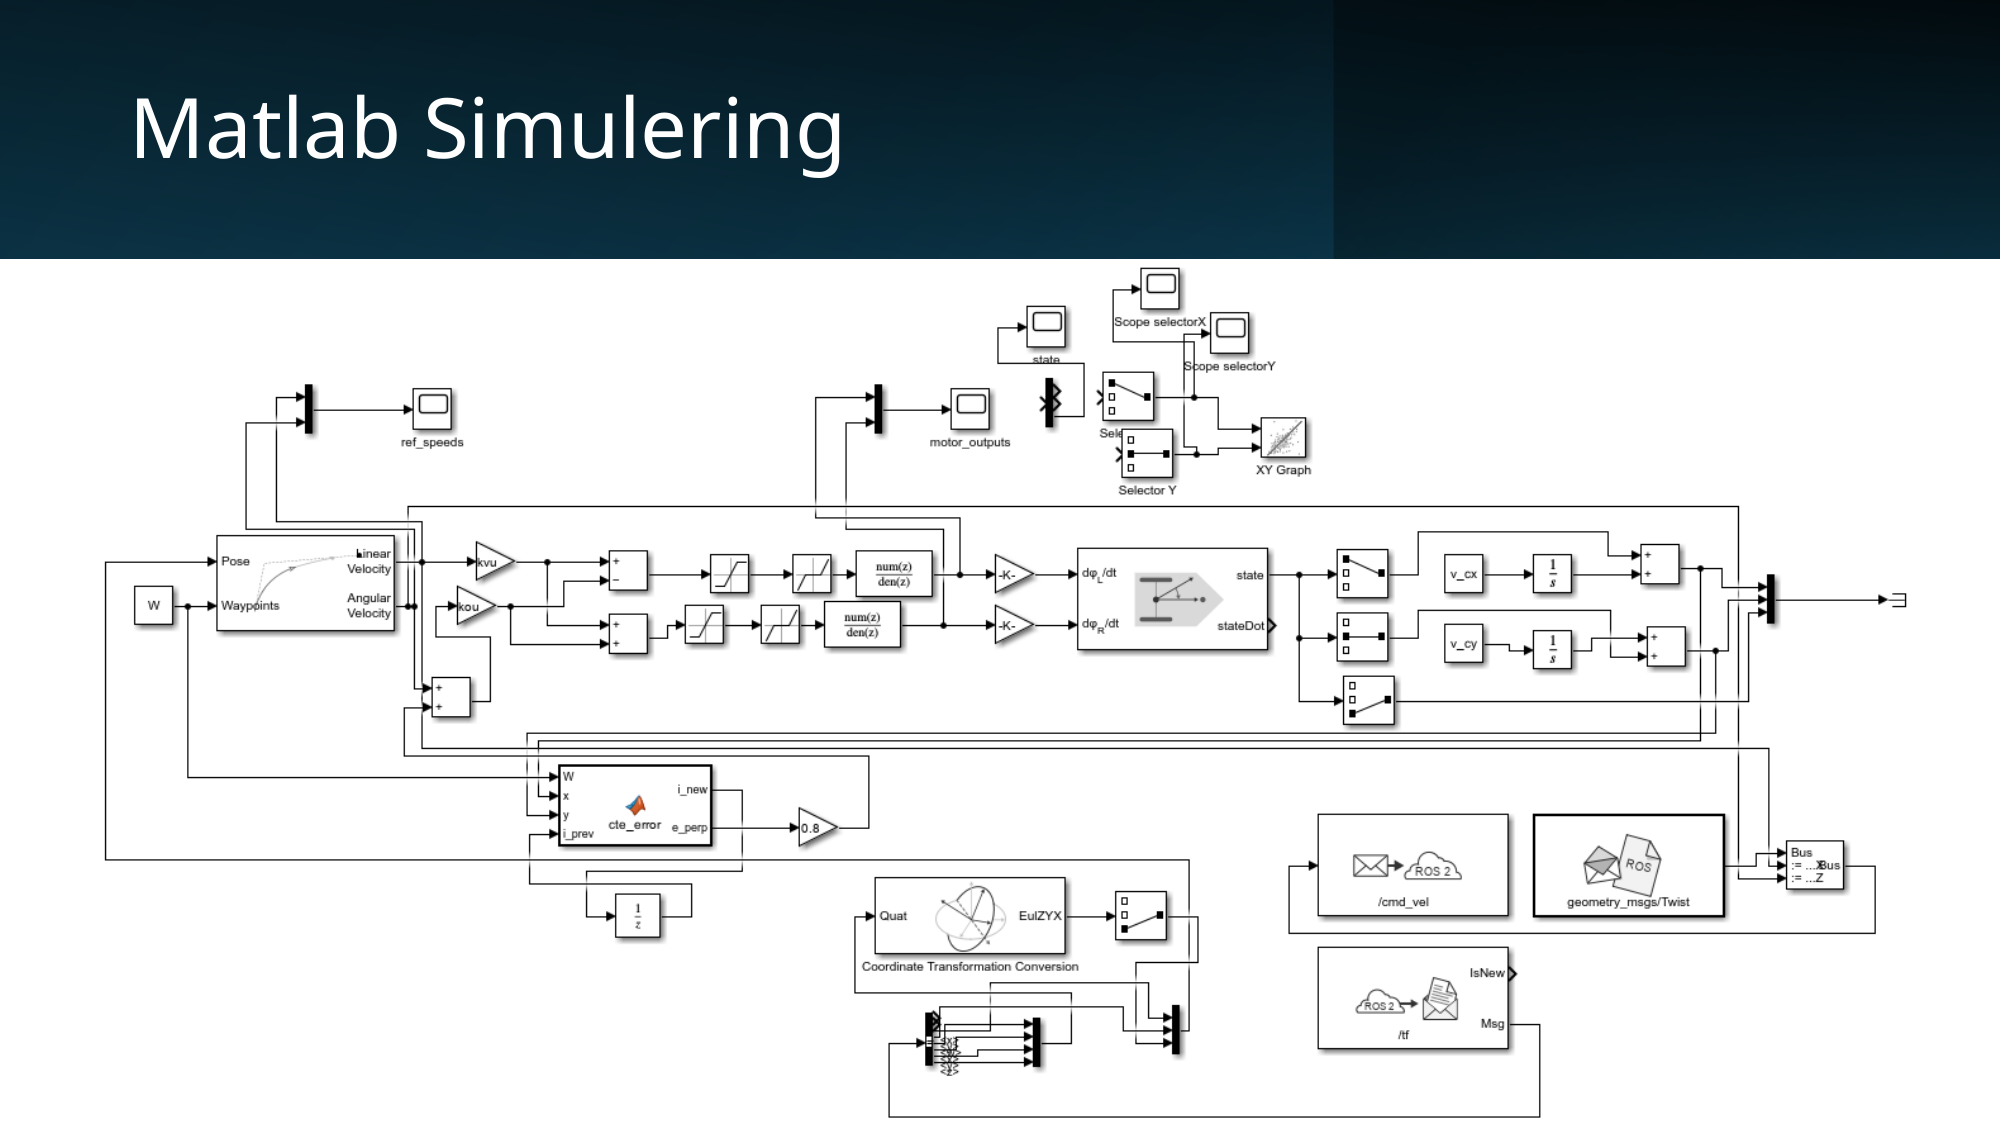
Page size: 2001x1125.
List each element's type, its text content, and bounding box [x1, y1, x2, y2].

text_box [0, 0, 626, 258]
text_box [1335, 0, 2000, 258]
title Matlab Simulering​ [114, 57, 1279, 206]
text_box [626, 0, 1335, 258]
picture [0, 258, 2000, 1125]
